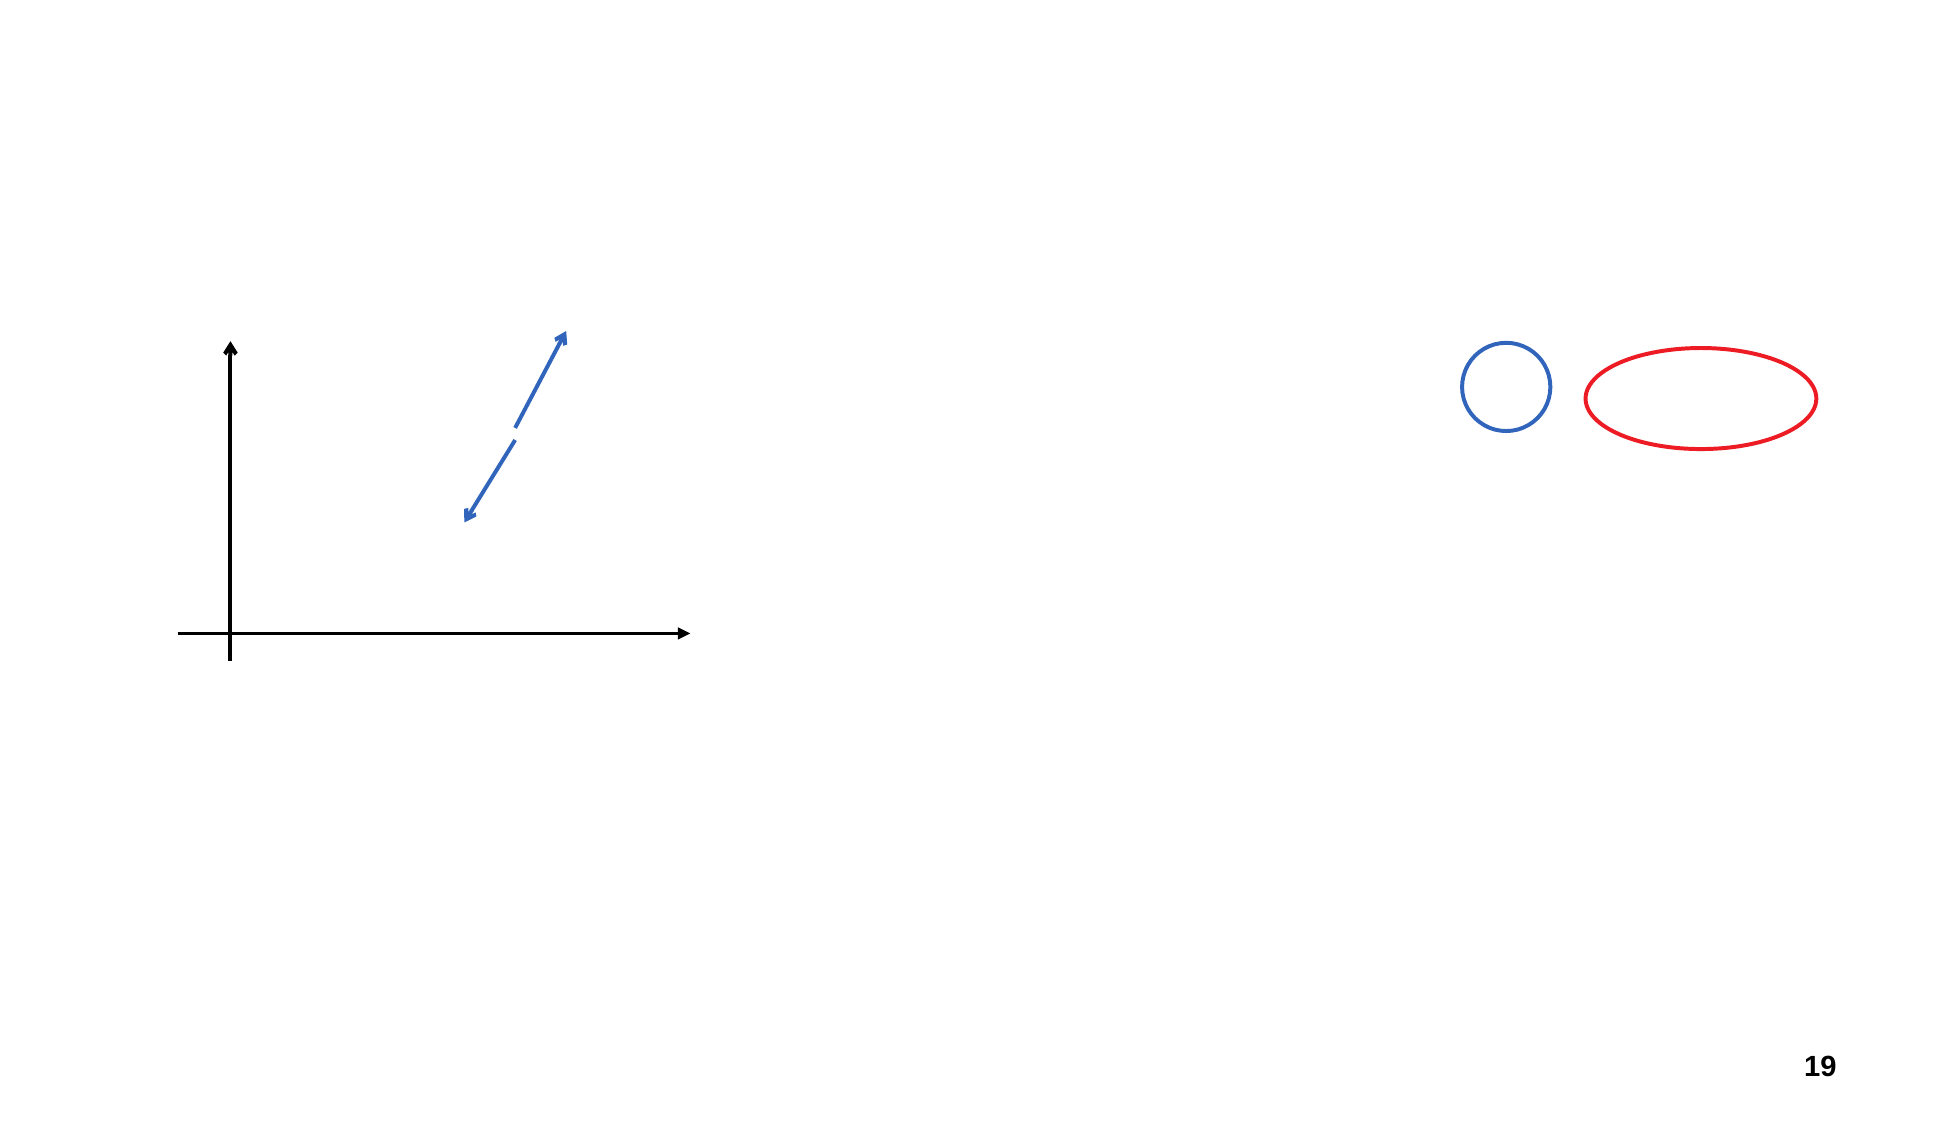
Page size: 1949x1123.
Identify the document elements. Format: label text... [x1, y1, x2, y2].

slide_number 19 [1396, 1040, 1852, 1100]
text_box [1585, 348, 1817, 450]
text_box [1462, 342, 1551, 432]
